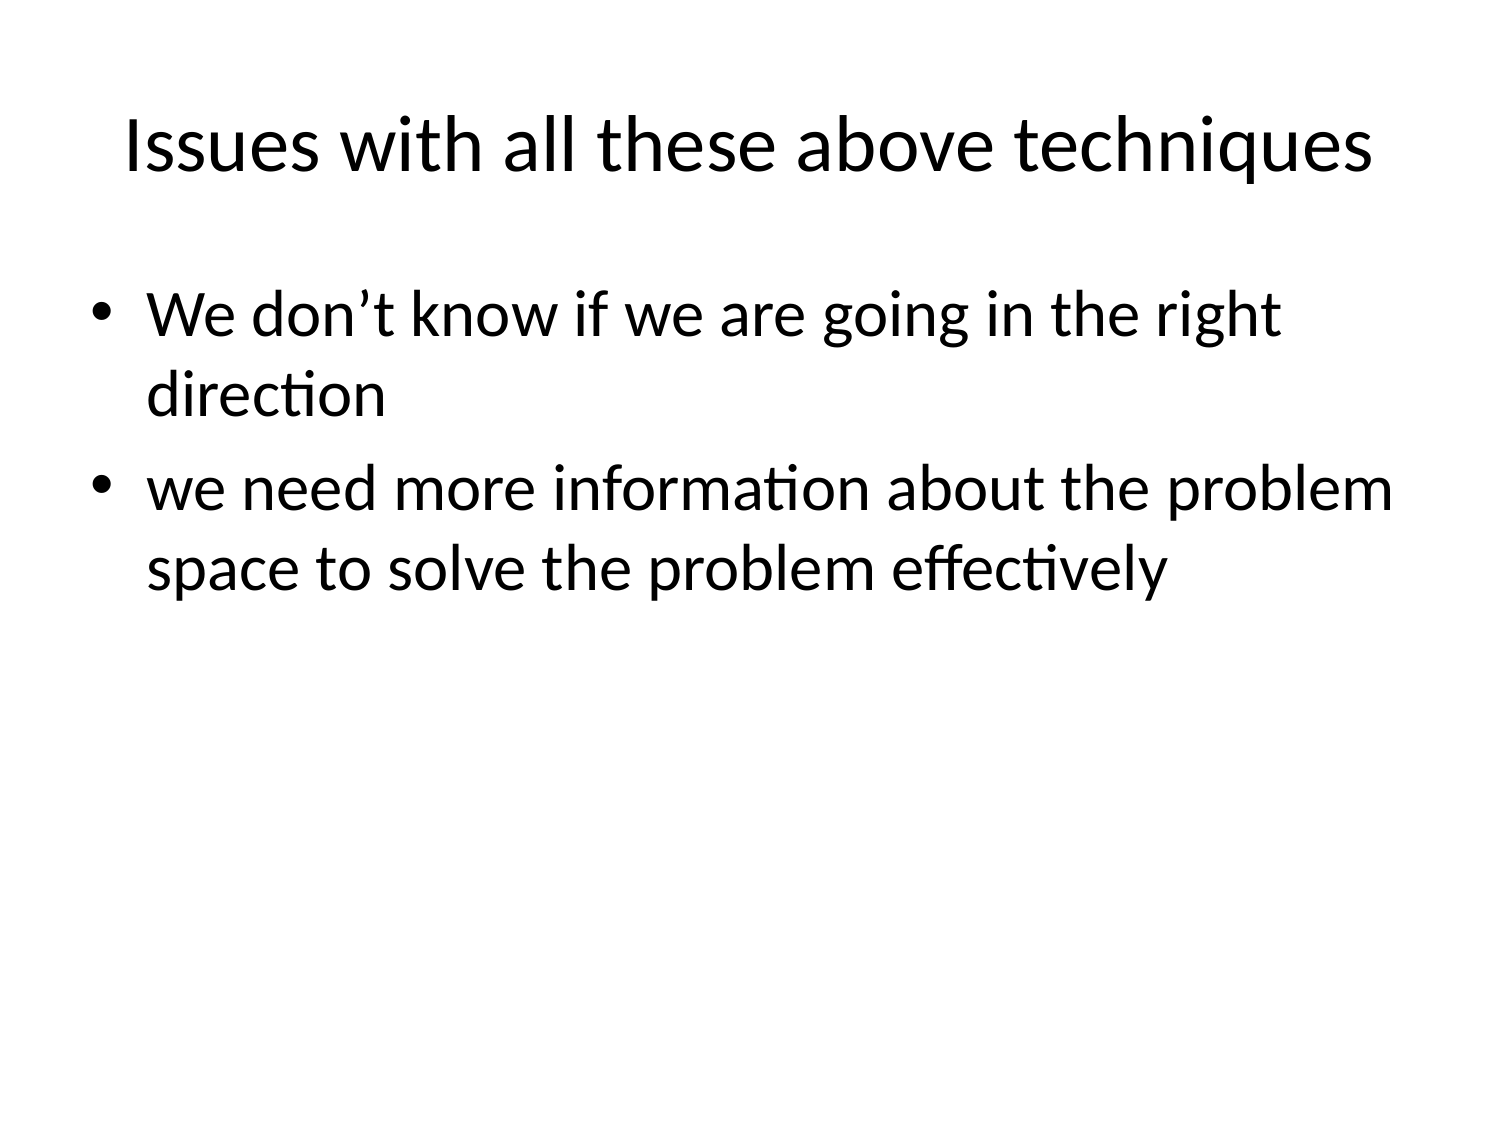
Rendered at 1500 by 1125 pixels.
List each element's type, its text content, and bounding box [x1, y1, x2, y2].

list We don’t know if we are going in the right direction we need more information about the problem space to solve the problem effectively [75, 262, 1425, 1005]
title Issues with all these above techniques [75, 45, 1425, 233]
